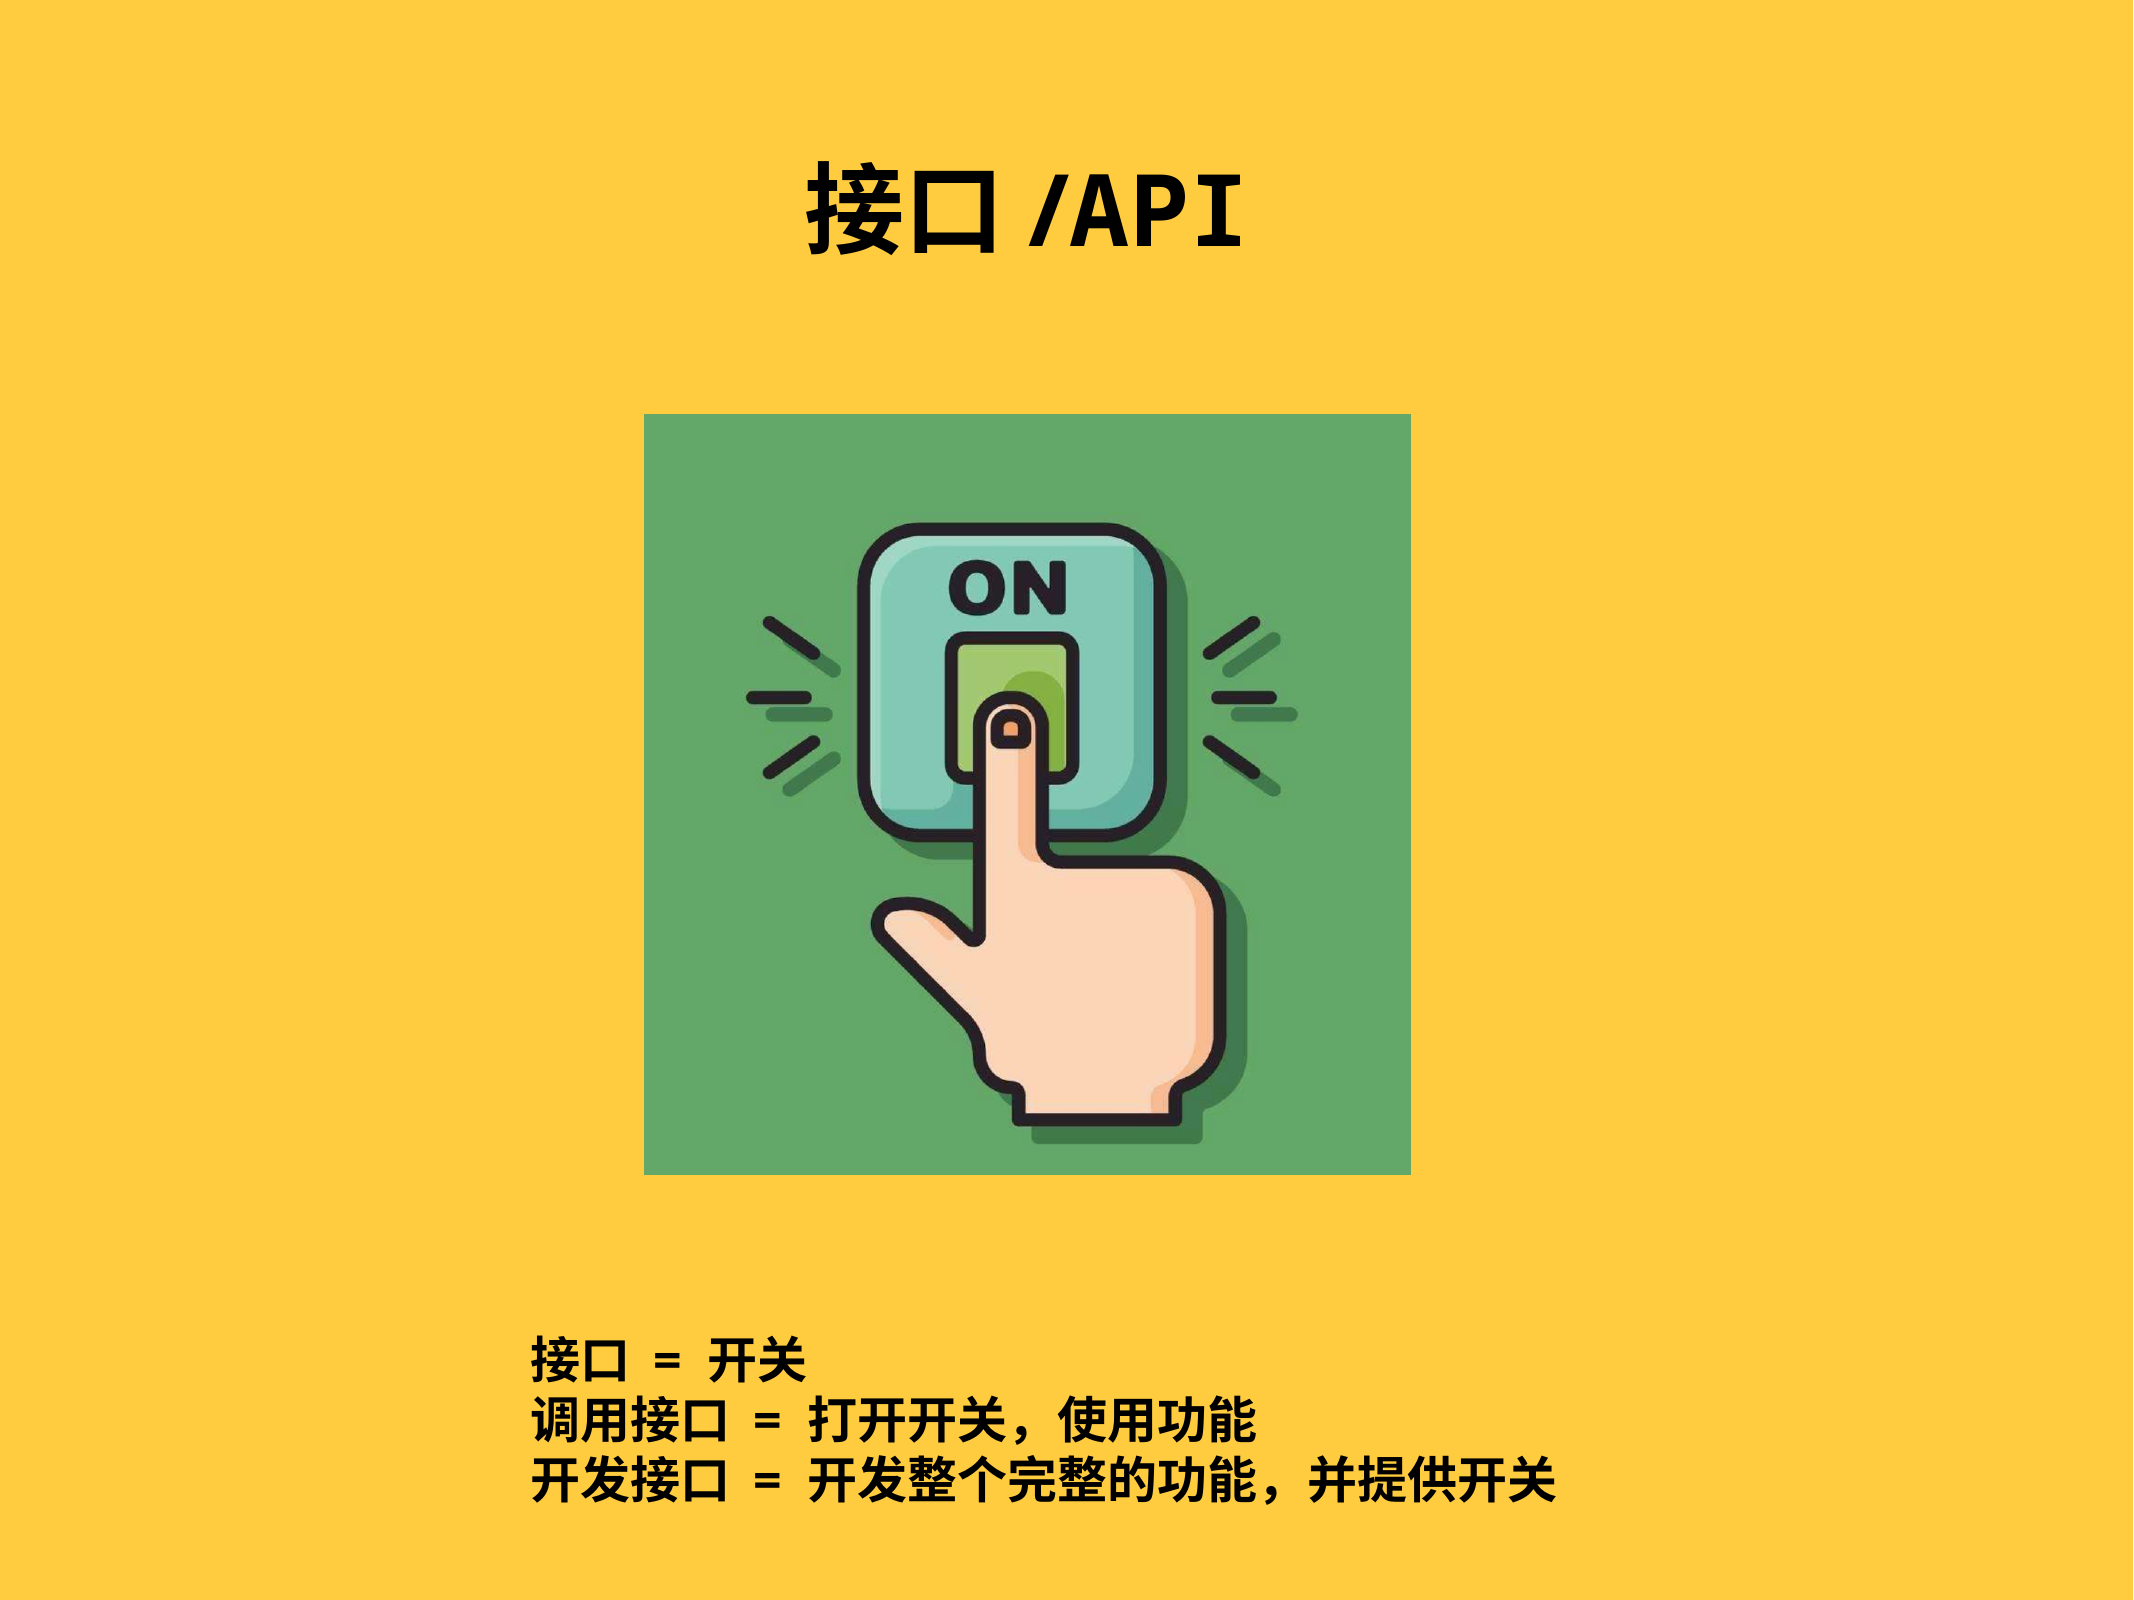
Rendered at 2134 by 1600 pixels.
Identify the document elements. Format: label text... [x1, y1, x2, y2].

picture [643, 414, 1411, 1175]
text_box 接口/API [796, 138, 1259, 275]
text_box 接口 = 开关 调用接口 = 打开开关，使用功能 开发接口 = 开发整个完整的功能，并提供开关 [522, 1320, 1566, 1517]
